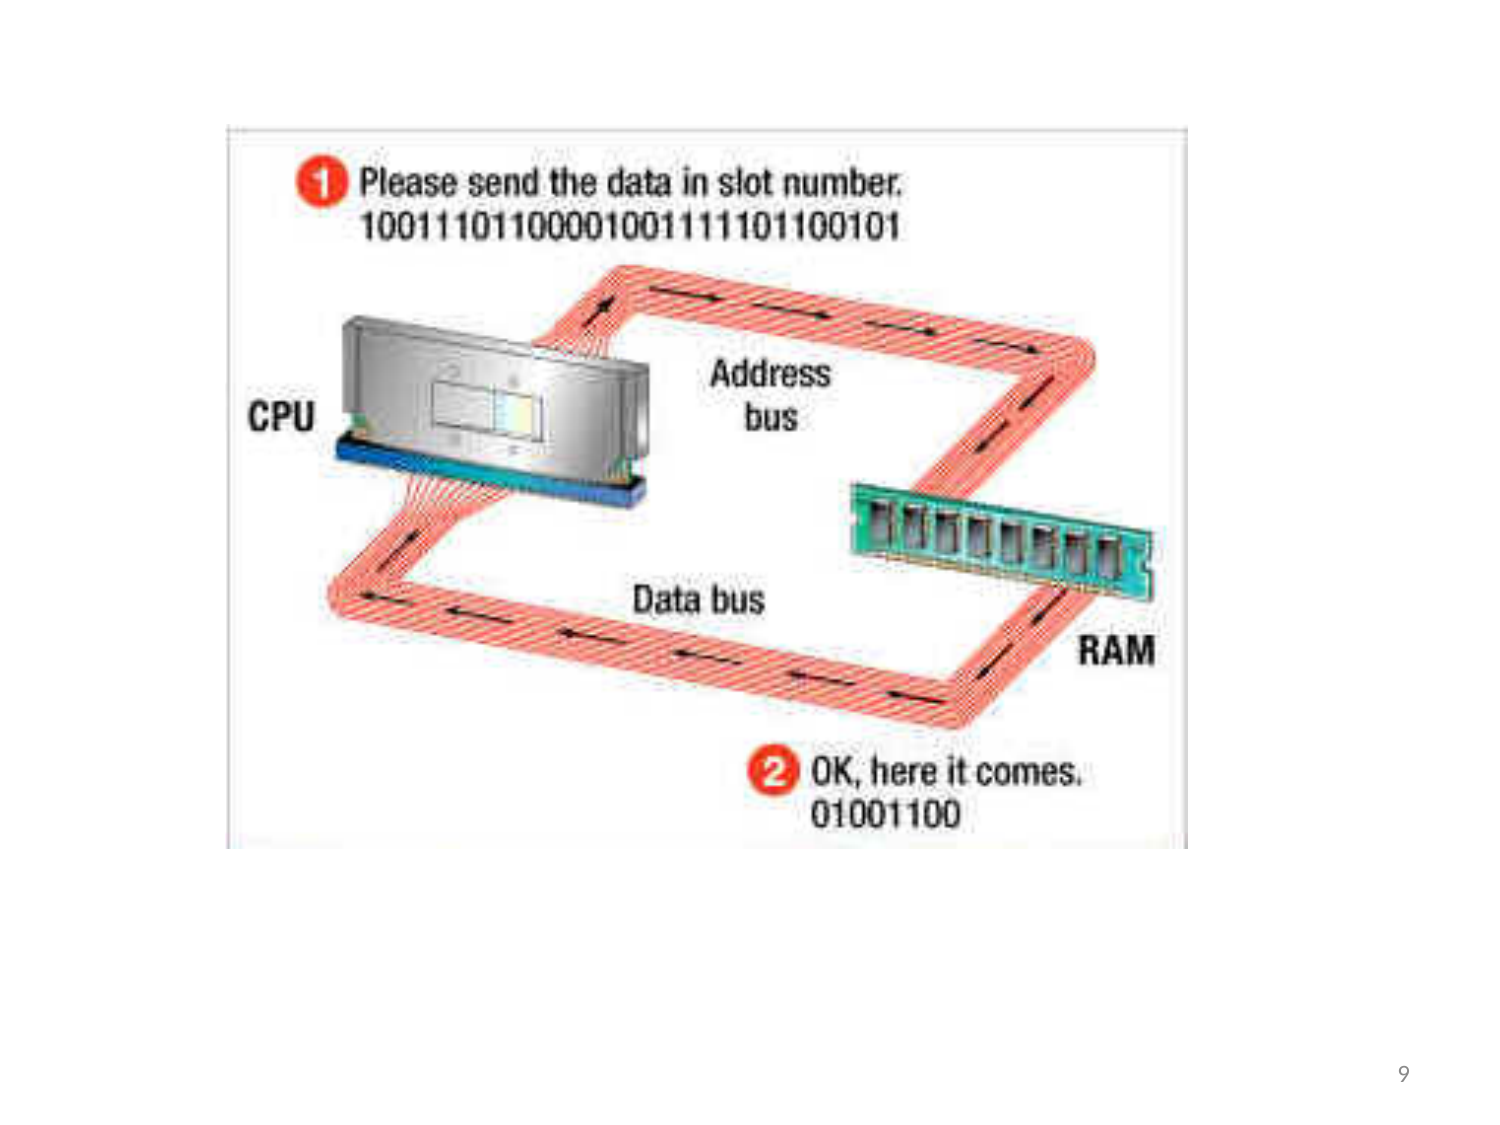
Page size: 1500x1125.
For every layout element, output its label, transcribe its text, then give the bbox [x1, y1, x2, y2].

slide_number 9 [1074, 1042, 1425, 1103]
picture [224, 124, 1188, 849]
